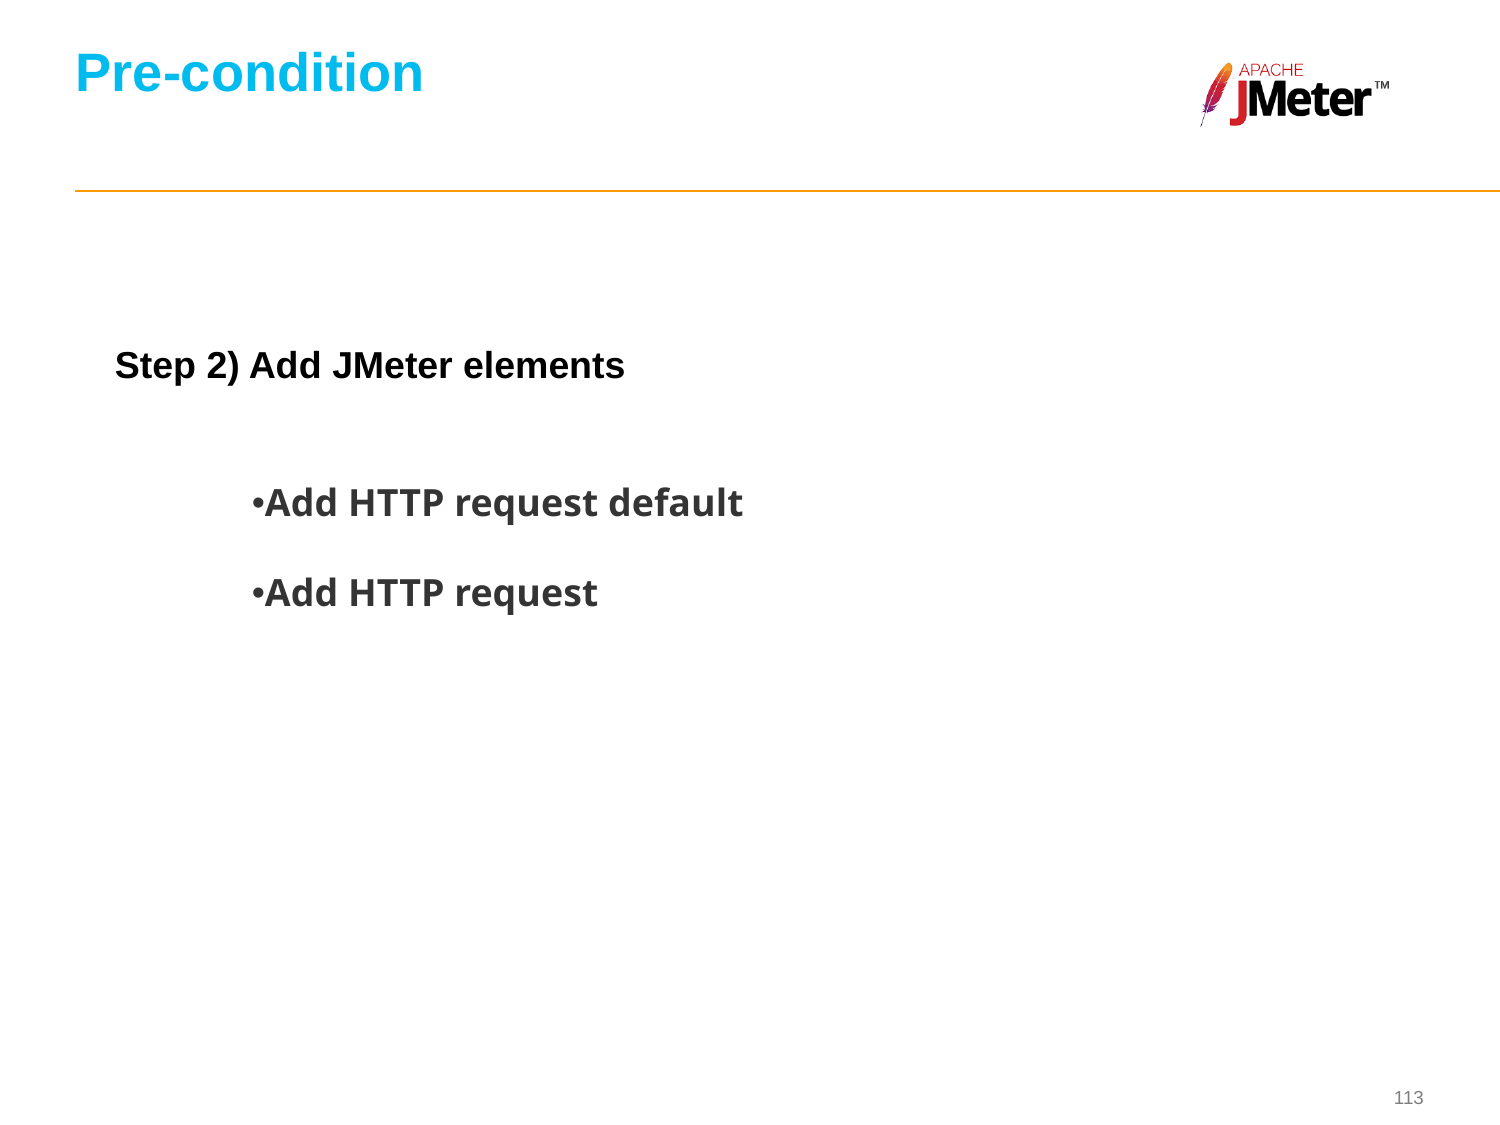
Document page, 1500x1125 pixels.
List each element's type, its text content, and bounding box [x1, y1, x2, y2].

text_box Add HTTP request default Add HTTP request [237, 472, 988, 667]
text_box Step 2) Add JMeter elements [100, 333, 641, 393]
title Pre-condition [75, 27, 1422, 157]
